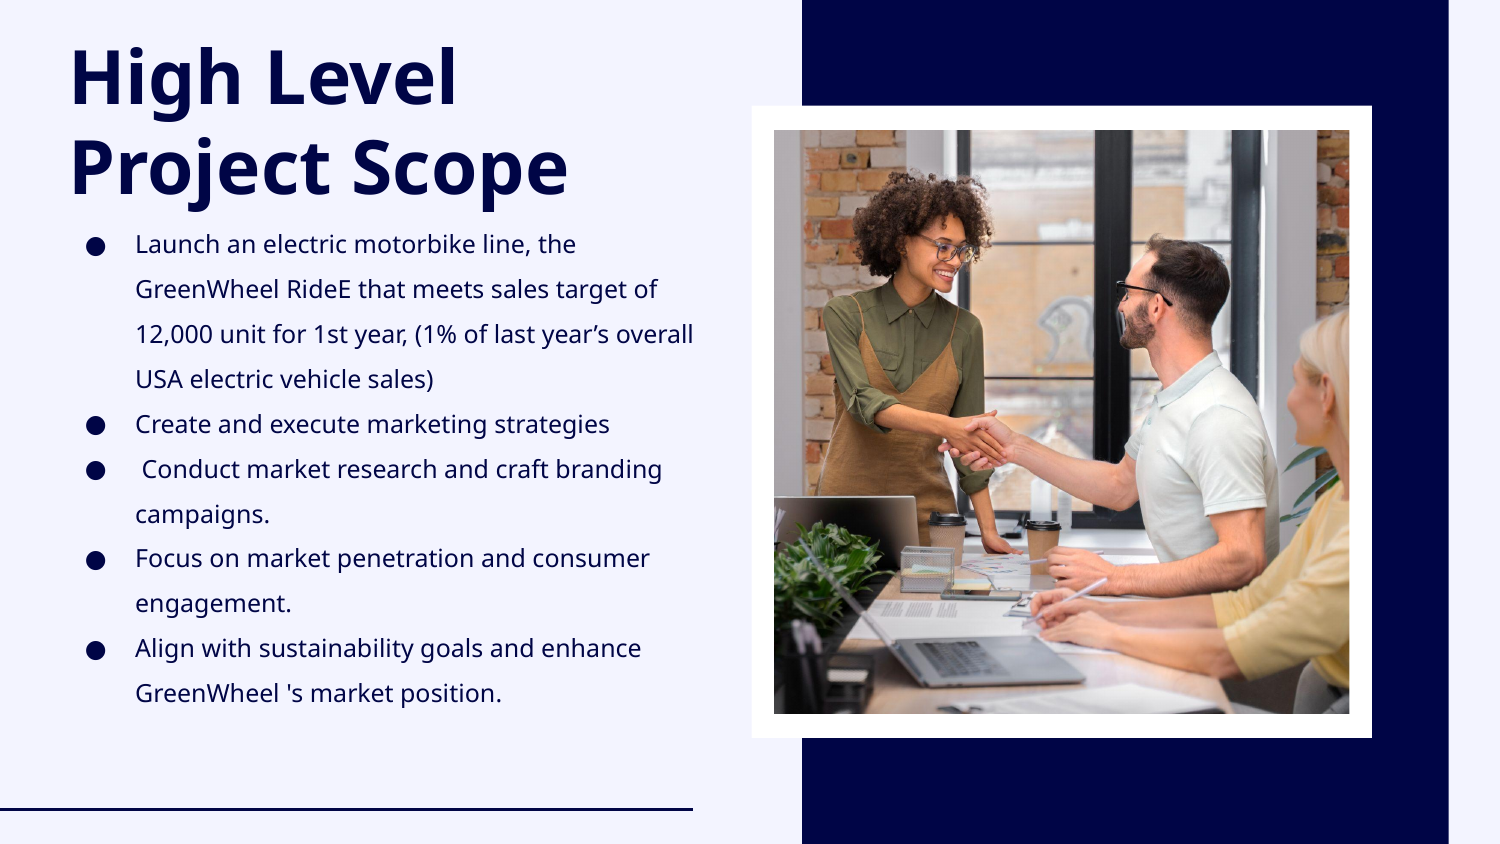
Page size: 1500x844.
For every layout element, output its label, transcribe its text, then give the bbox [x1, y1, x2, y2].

text_box [751, 105, 1372, 738]
picture [773, 129, 1350, 714]
subtitle Launch an electric motorbike line, the GreenWheel RideE that meets sales target of 12,000 unit for 1st year, (1% of last year’s overall USA electric vehicle sales) Create and execute marketing strategies Conduct market research and craft branding campaigns. Focus on market penetration and consumer engagement. Align with sustainability goals and enhance GreenWheel 's market position. [45, 168, 723, 481]
title High Level Project Scope [53, 14, 731, 160]
